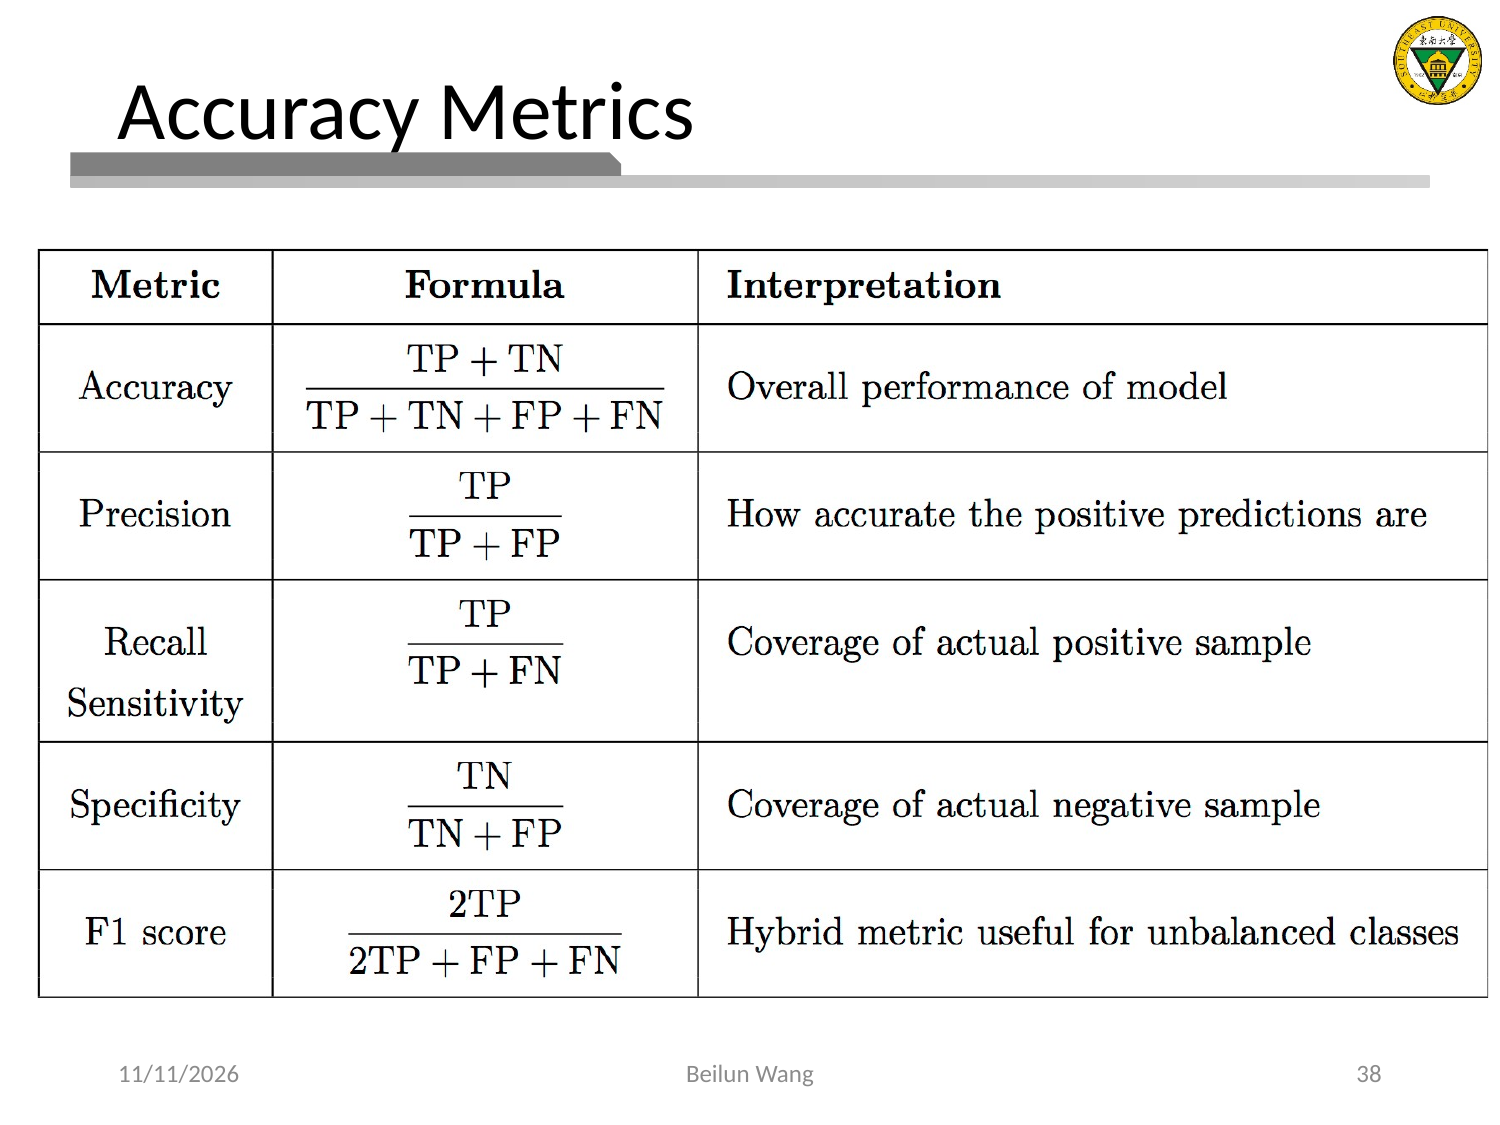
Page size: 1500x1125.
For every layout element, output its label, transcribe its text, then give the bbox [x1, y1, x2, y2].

title Accuracy Metrics [103, 59, 1361, 156]
footer Beilun Wang [496, 1042, 1004, 1103]
text_box [37, 248, 1489, 998]
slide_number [103, 1042, 441, 1103]
picture [1393, 16, 1482, 105]
slide_number 38 [1059, 1042, 1397, 1103]
